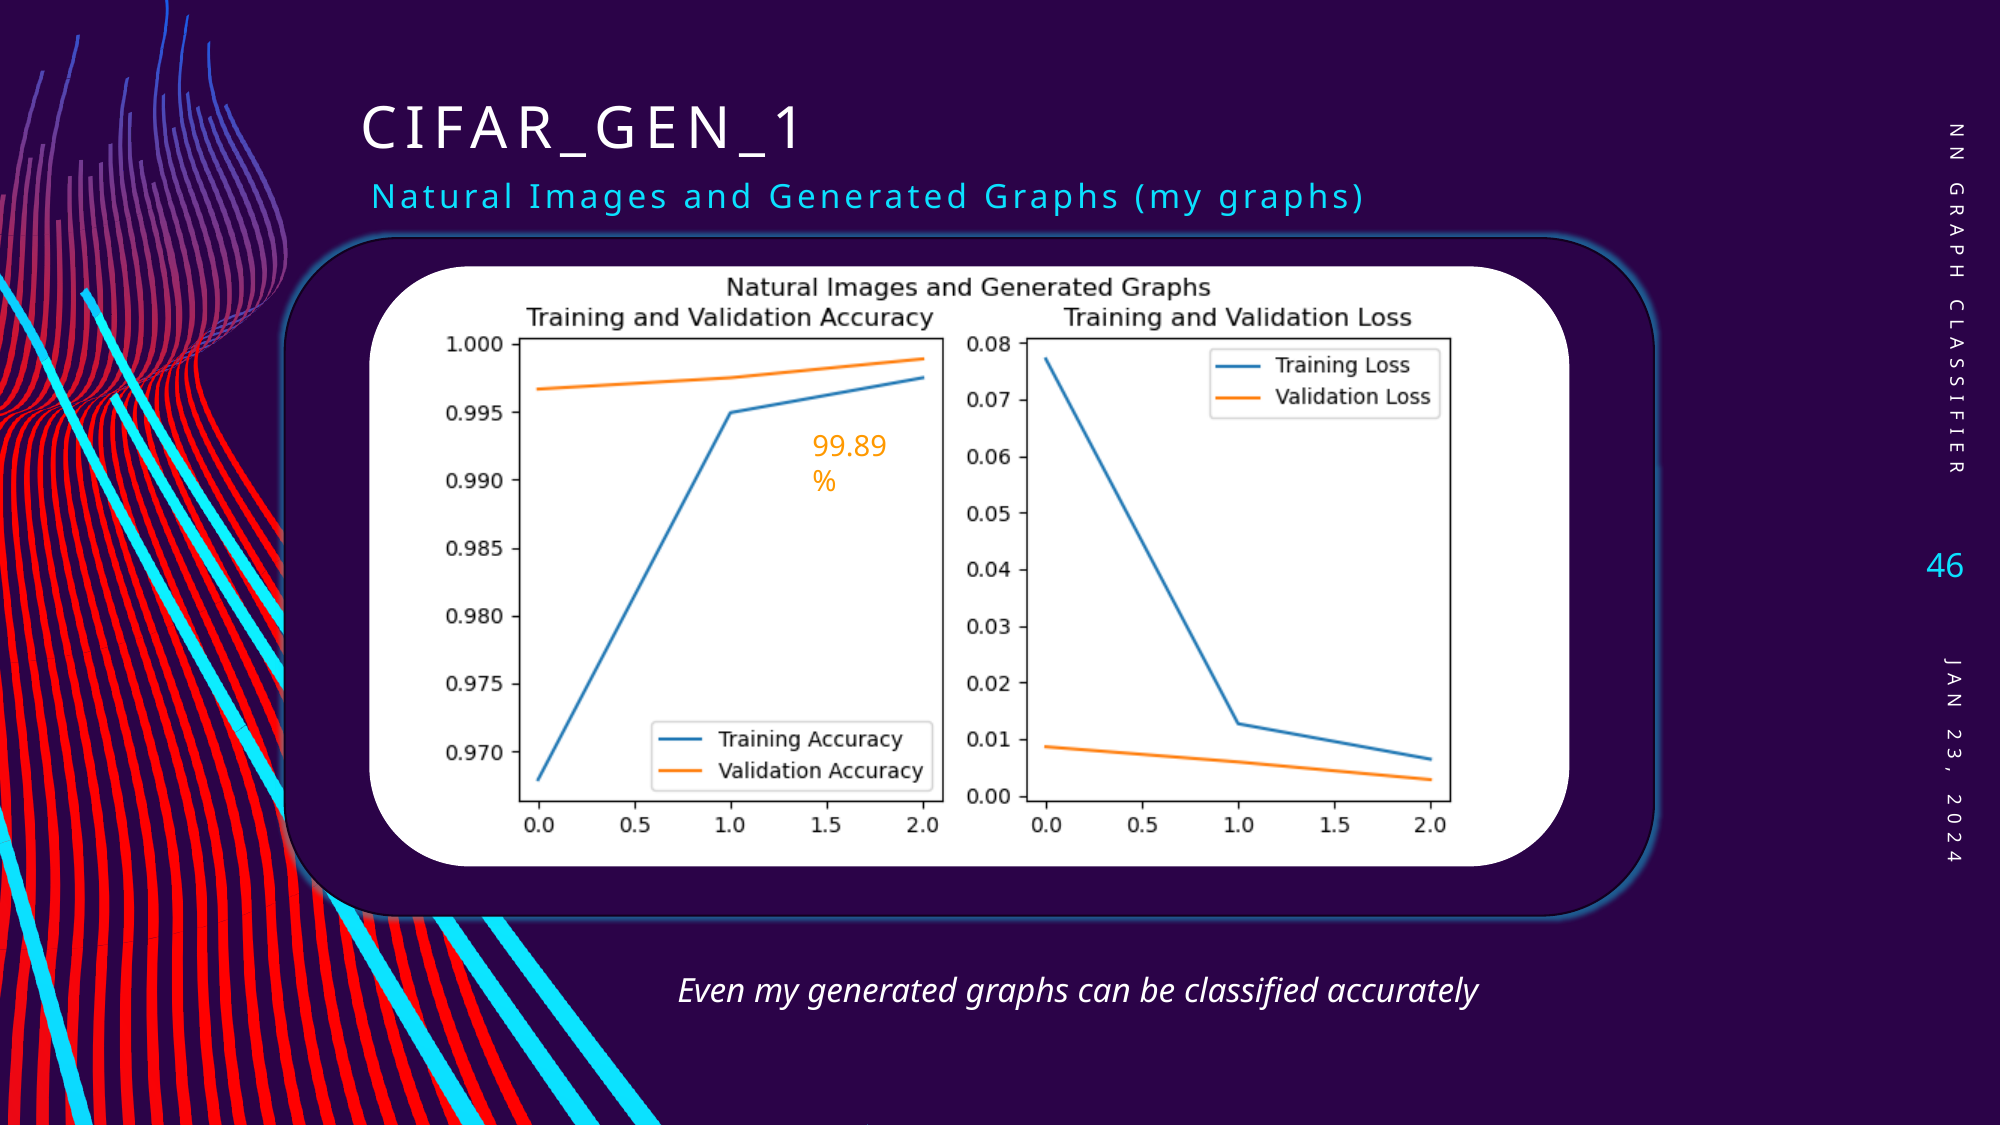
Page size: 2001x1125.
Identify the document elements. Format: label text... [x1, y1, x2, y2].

text_box [283, 237, 1655, 917]
picture [0, 0, 2000, 1125]
slide_number 46 [1889, 519, 1980, 615]
text_box Even my generated graphs can be classified accurately [662, 942, 1607, 1035]
footer NN Graph Classifier [1926, 33, 1987, 489]
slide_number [1925, 645, 1986, 1080]
list Natural Images and Generated Graphs (my graphs) [356, 171, 1560, 230]
title CIFAR_GEN_1 [345, 90, 1156, 185]
